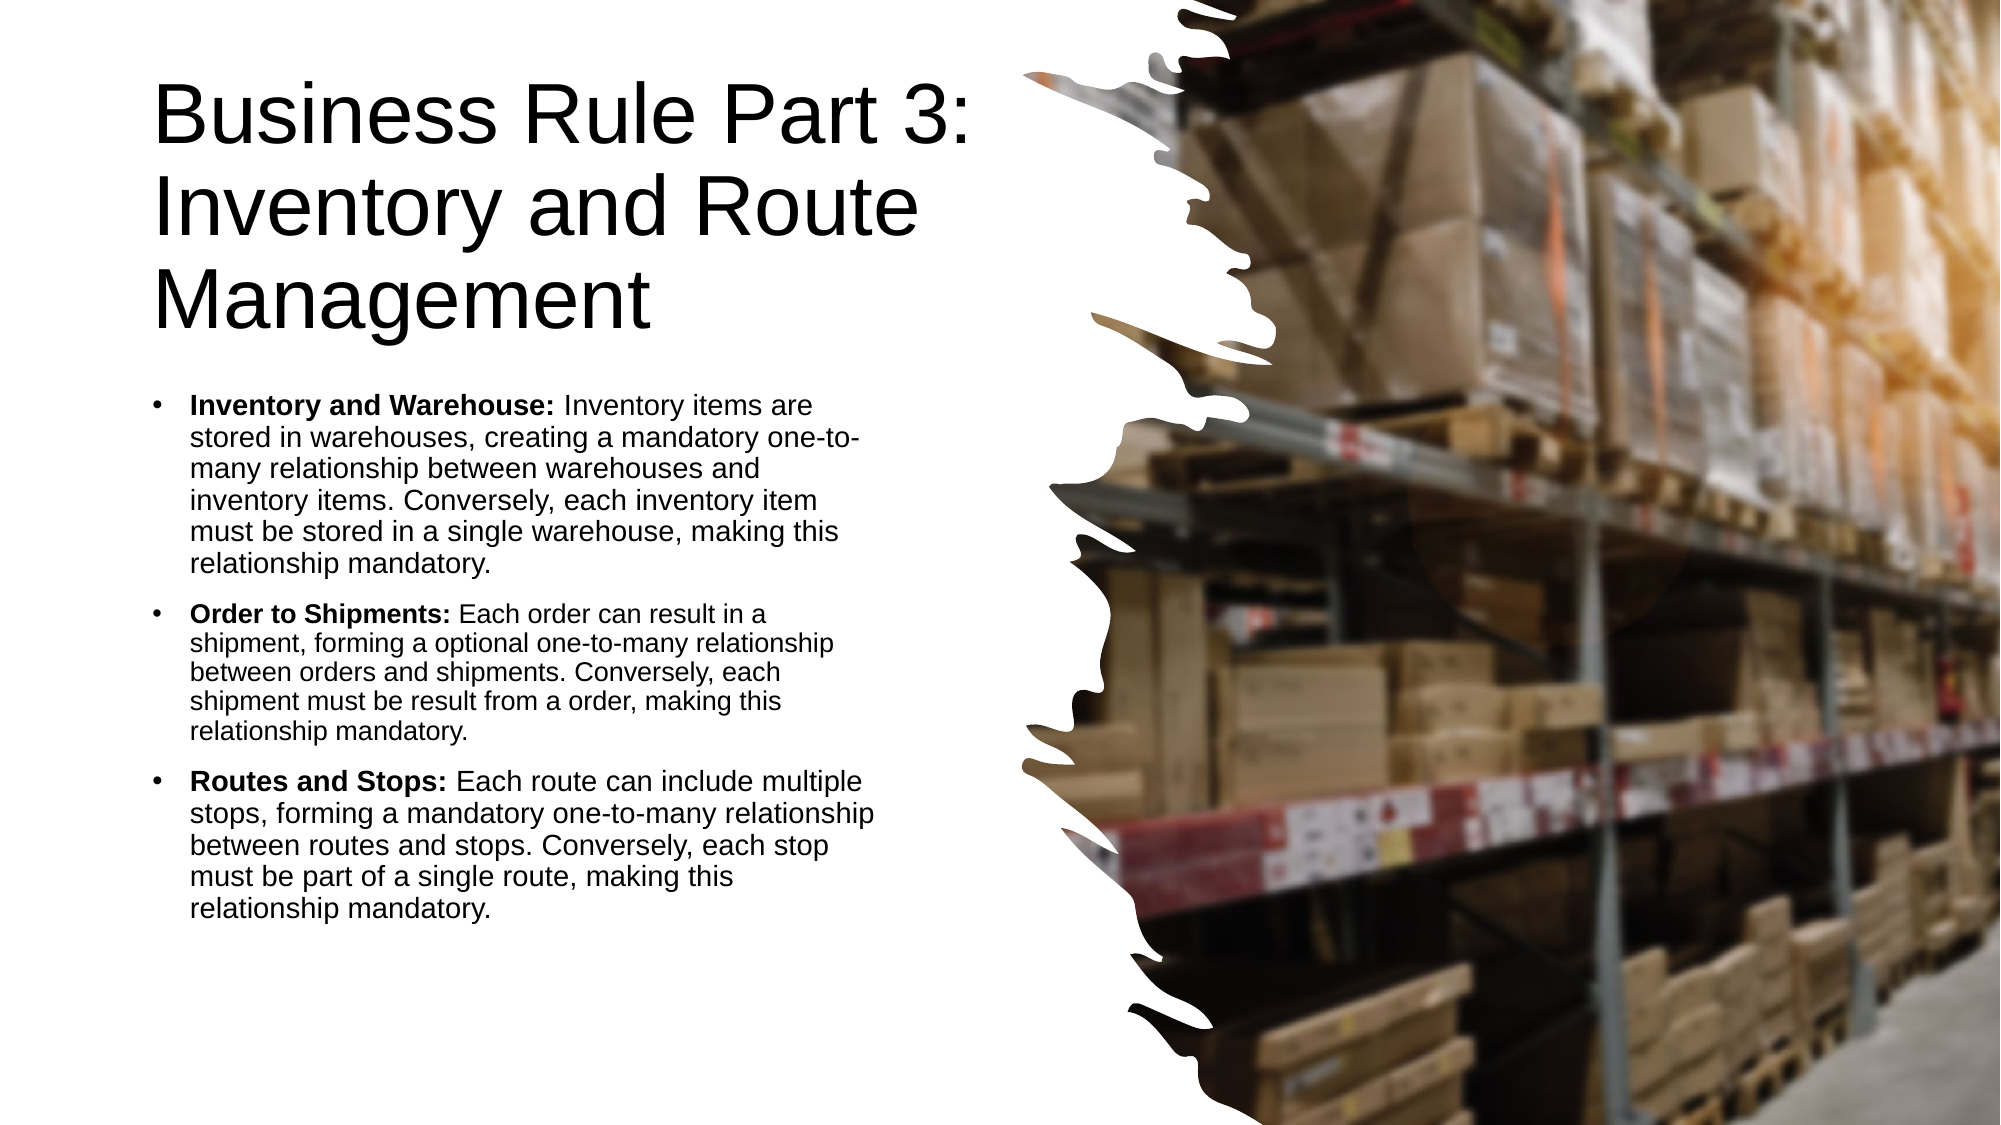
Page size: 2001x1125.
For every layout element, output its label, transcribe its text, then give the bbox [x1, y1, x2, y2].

list Inventory and Warehouse: Inventory items are stored in warehouses, creating a mandatory one-to-many relationship between warehouses and inventory items. Conversely, each inventory item must be stored in a single warehouse, making this relationship mandatory. Order to Shipments: Each order can result in a shipment, forming a optional one-to-many relationship between orders and shipments. Conversely, each shipment must be result from a order, making this relationship mandatory. Routes and Stops: Each route can include multiple stops, forming a mandatory one-to-many relationship between routes and stops. Conversely, each stop must be part of a single route, making this relationship mandatory. [137, 382, 896, 1014]
picture [1021, 0, 2000, 1125]
title Business Rule Part 3: Inventory and Route Management [137, 59, 999, 357]
text_box [0, 0, 1019, 1125]
